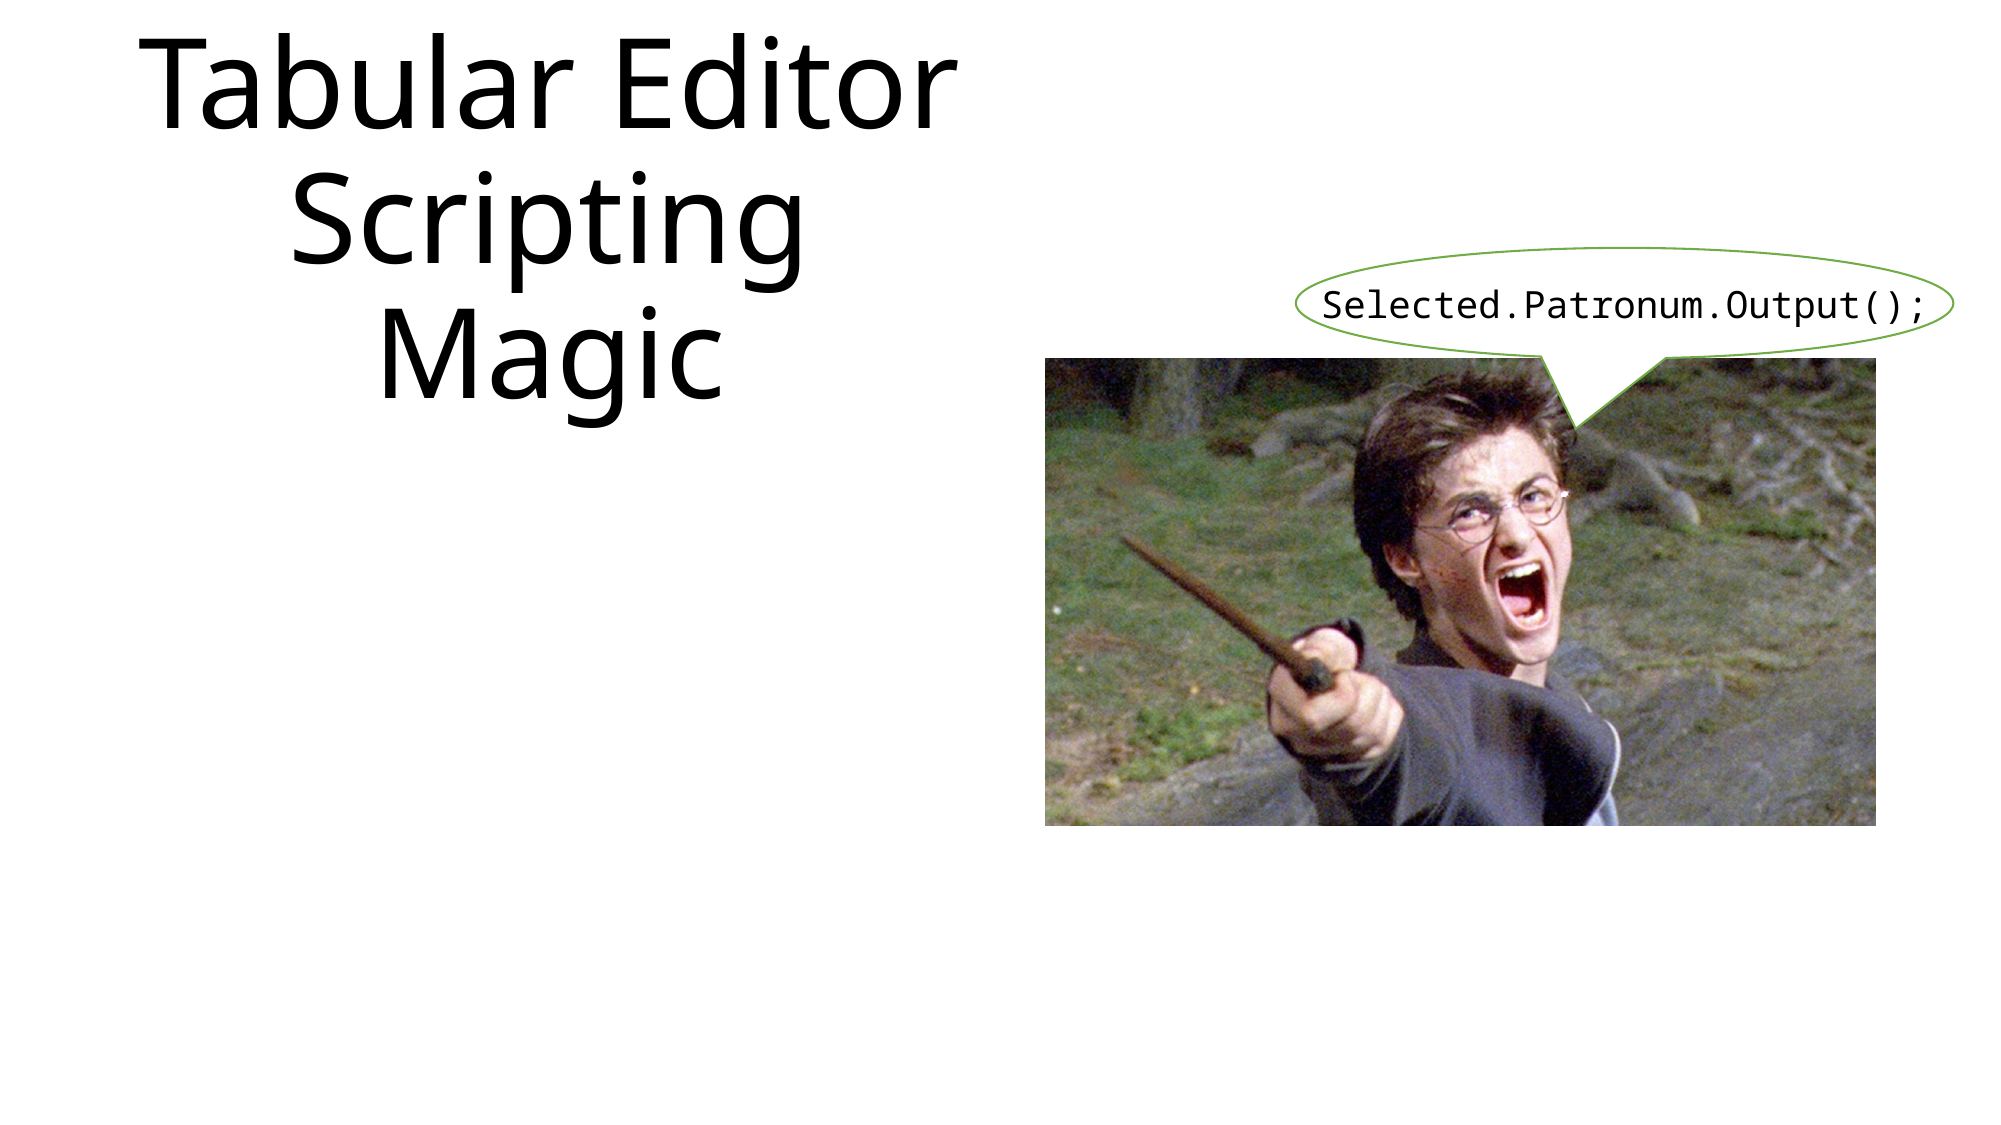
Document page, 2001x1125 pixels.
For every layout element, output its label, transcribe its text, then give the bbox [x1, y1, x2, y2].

picture [1045, 358, 1876, 826]
title Tabular Editor Scripting Magic [106, 41, 993, 433]
text_box Selected.Patronum.Output(); [1294, 246, 1955, 358]
